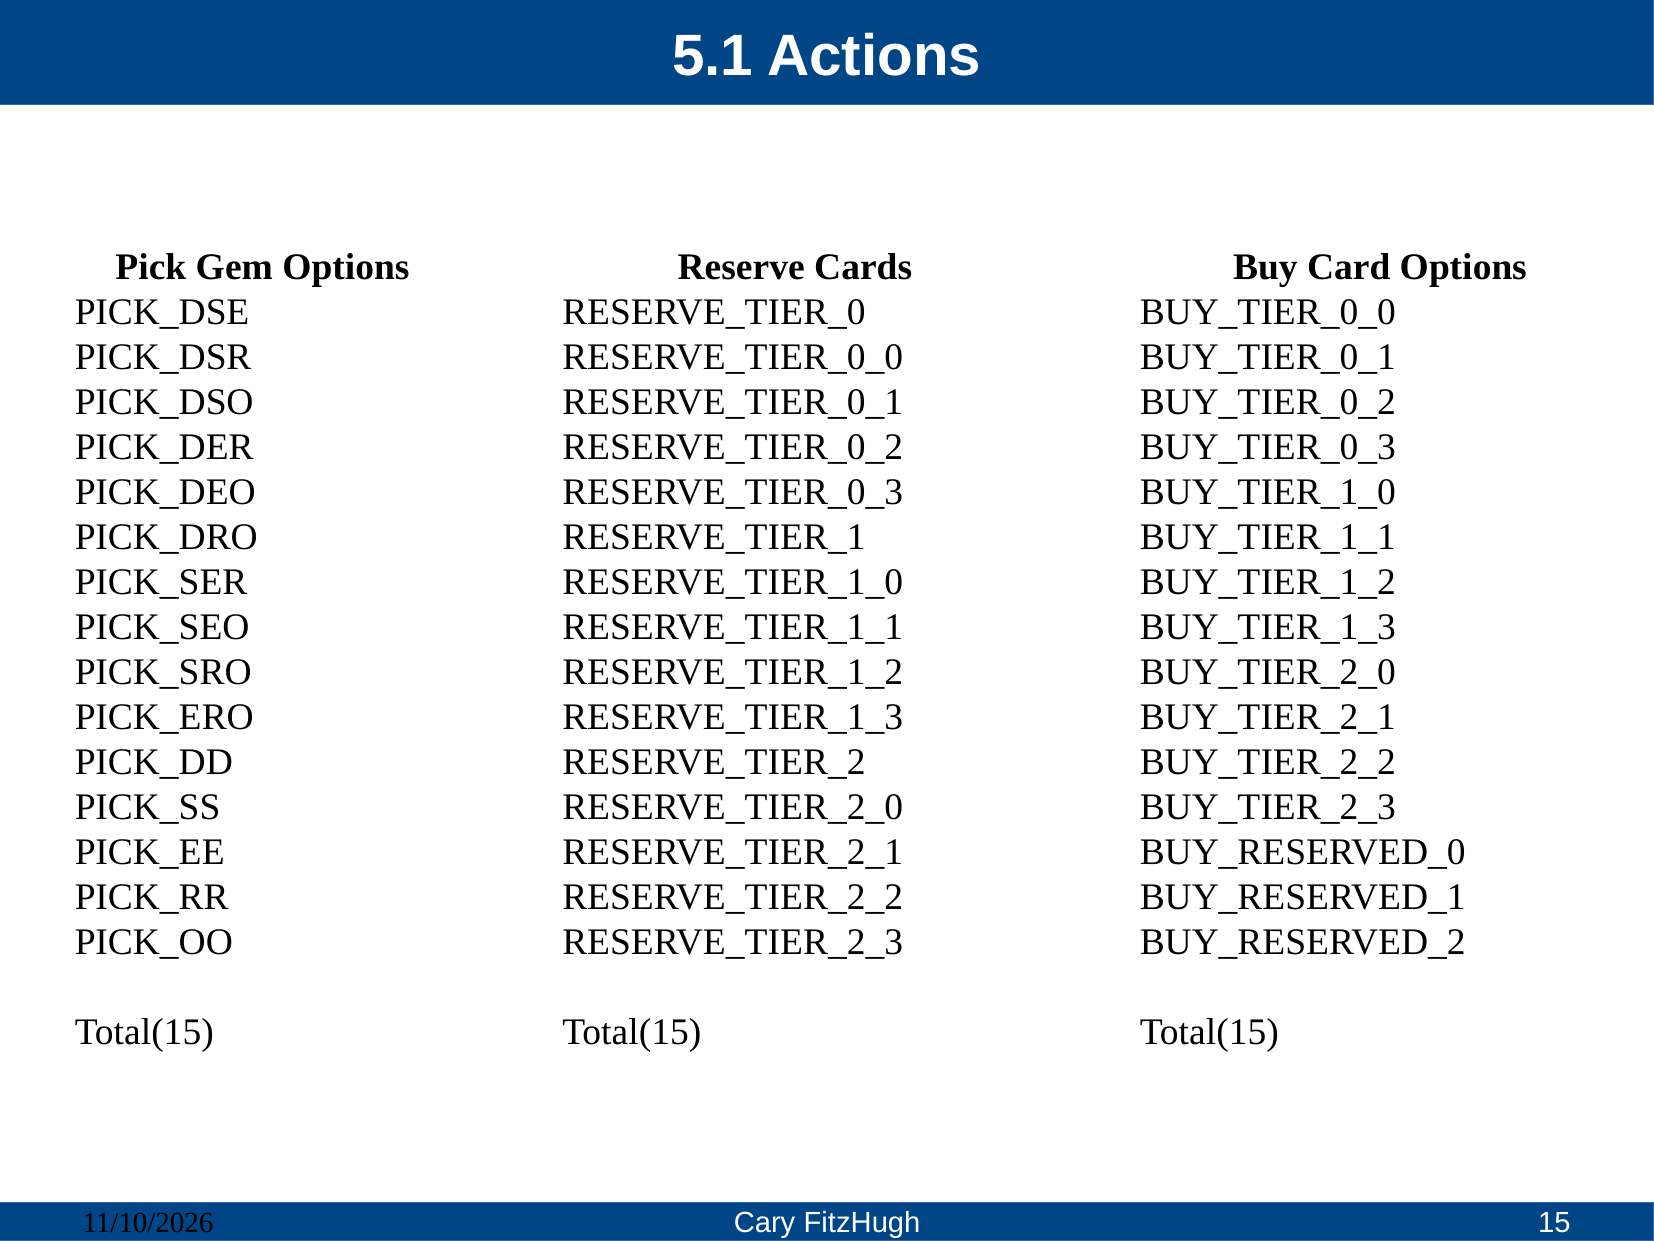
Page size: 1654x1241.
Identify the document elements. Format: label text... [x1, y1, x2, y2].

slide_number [82, 1203, 468, 1241]
text_box Reserve Cards RESERVE_TIER_0 RESERVE_TIER_0_0 RESERVE_TIER_0_1 RESERVE_TIER_0_2 RESERVE_TIER_0_3 RESERVE_TIER_1 RESERVE_TIER_1_0 RESERVE_TIER_1_1 RESERVE_TIER_1_2 RESERVE_TIER_1_3 RESERVE_TIER_2 RESERVE_TIER_2_0 RESERVE_TIER_2_1 RESERVE_TIER_2_2 RESERVE_TIER_2_3 Total(15) [547, 234, 1043, 997]
slide_number 15 [1185, 1203, 1571, 1241]
text_box Buy Card Options BUY_TIER_0_0 BUY_TIER_0_1 BUY_TIER_0_2 BUY_TIER_0_3 BUY_TIER_1_0 BUY_TIER_1_1 BUY_TIER_1_2 BUY_TIER_1_3 BUY_TIER_2_0 BUY_TIER_2_1 BUY_TIER_2_2 BUY_TIER_2_3 BUY_RESERVED_0 BUY_RESERVED_1 BUY_RESERVED_2 Total(15) [1124, 234, 1635, 1122]
title 5.1 Actions [0, 0, 1654, 105]
text_box Pick Gem Options PICK_DSE PICK_DSR PICK_DSO PICK_DER PICK_DEO PICK_DRO PICK_SER PICK_SEO PICK_SRO PICK_ERO PICK_DD PICK_SS PICK_EE PICK_RR PICK_OO Total(15) [59, 234, 465, 1080]
footer Cary FitzHugh [565, 1203, 1089, 1241]
